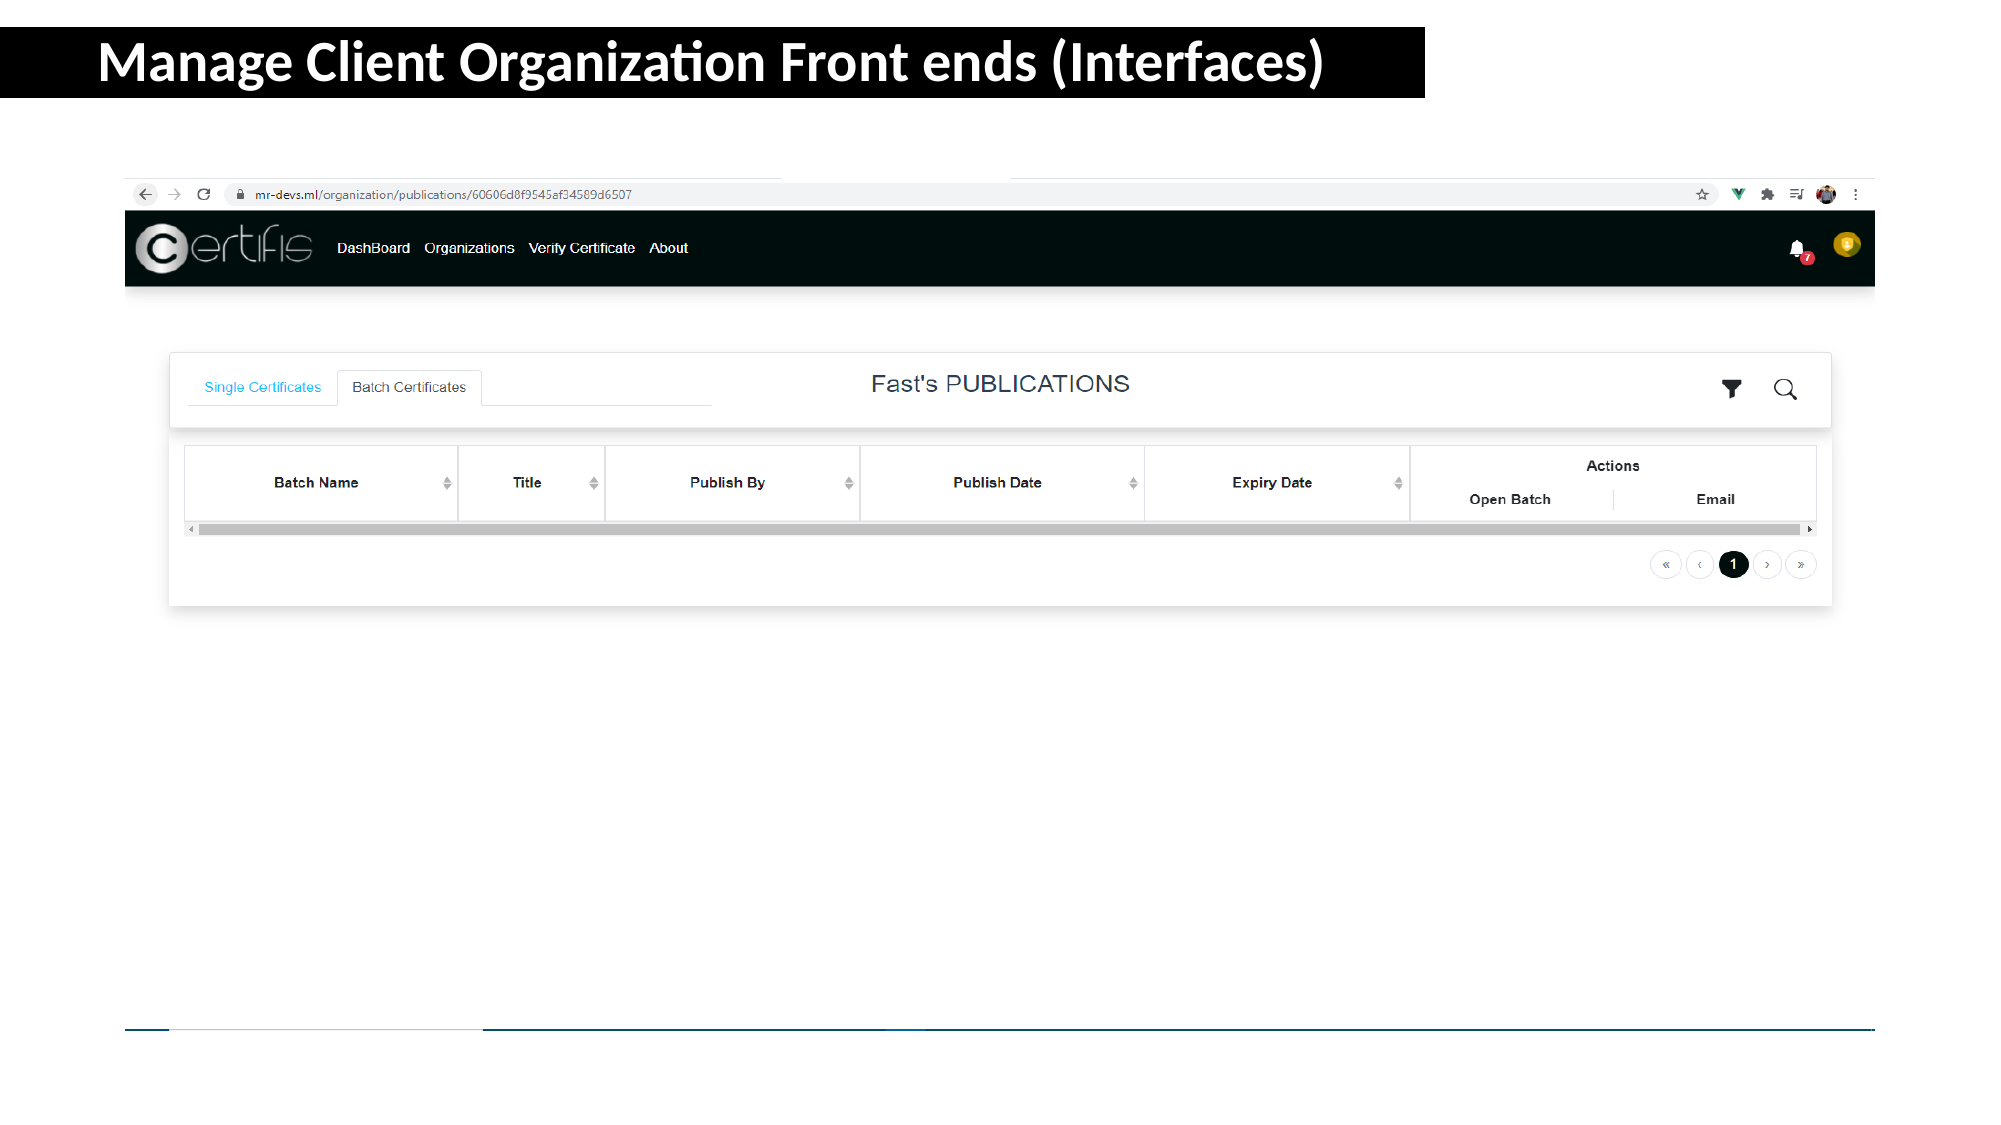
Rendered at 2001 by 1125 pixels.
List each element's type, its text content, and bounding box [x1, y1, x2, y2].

picture [125, 178, 1875, 1031]
text_box Manage Client Organization Front ends (Interfaces) [0, 27, 1425, 98]
